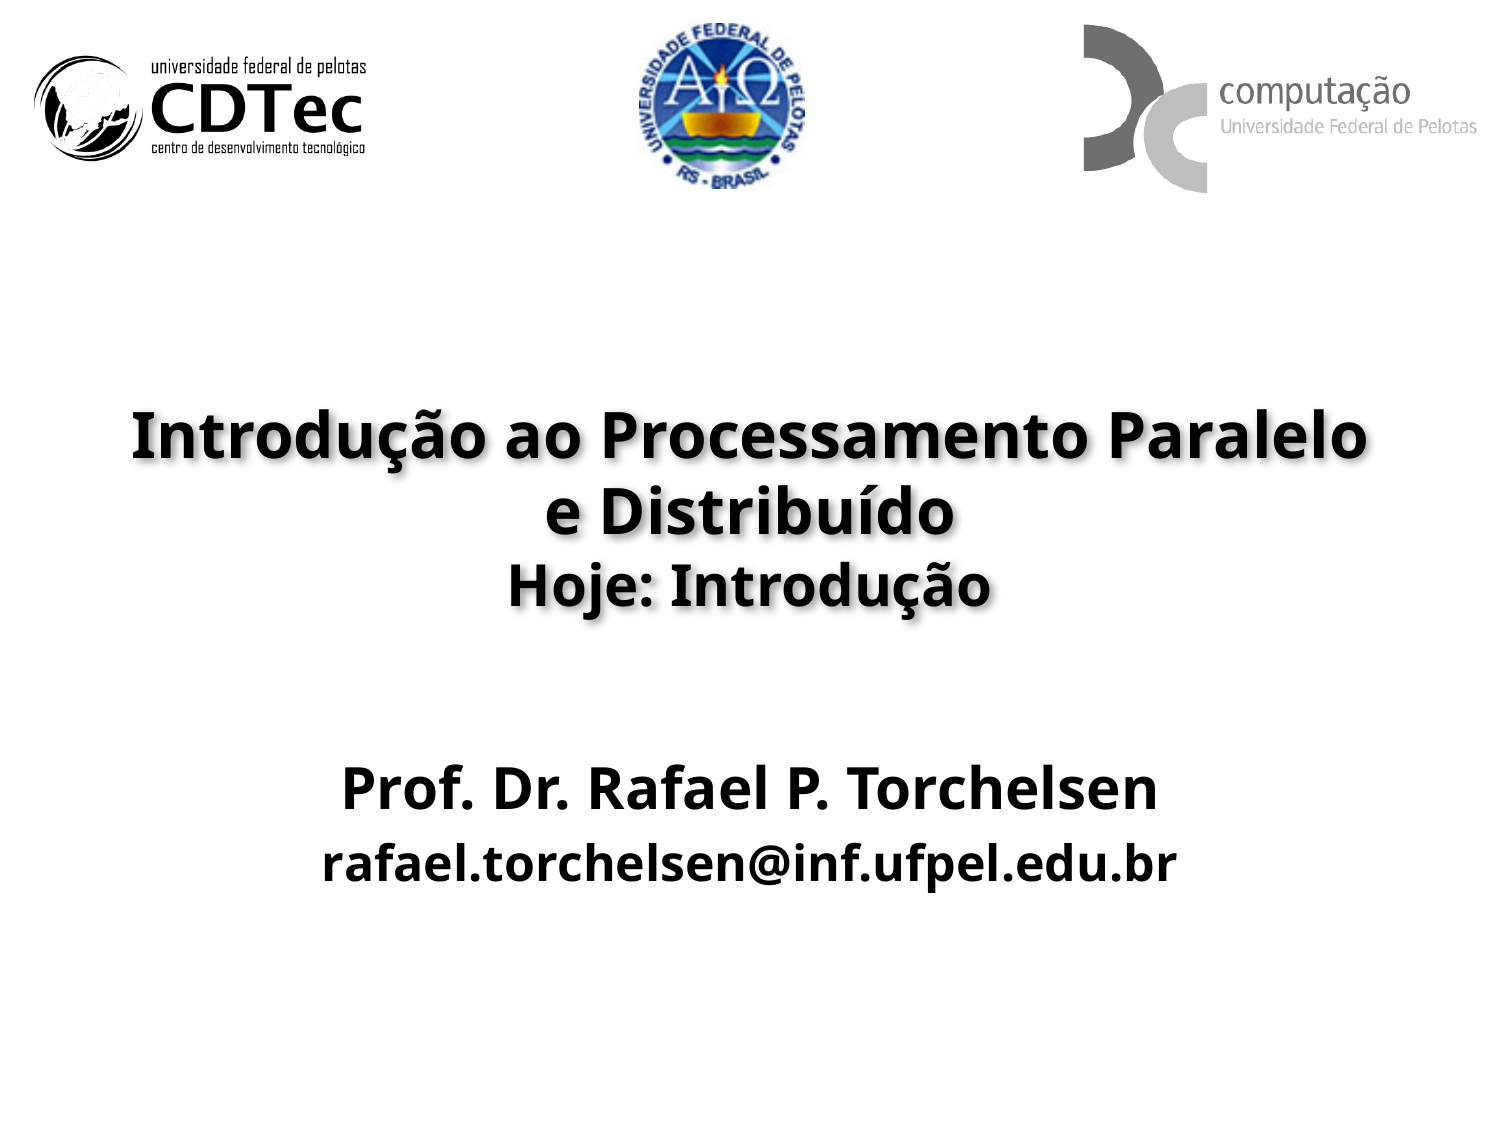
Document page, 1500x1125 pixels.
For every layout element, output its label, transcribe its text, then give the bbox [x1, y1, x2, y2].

subtitle Prof. Dr. Rafael P. Torchelsen rafael.torchelsen@inf.ufpel.edu.br [225, 743, 1275, 1032]
picture [1077, 20, 1480, 197]
picture [32, 54, 367, 162]
picture [639, 23, 805, 189]
title Introdução ao Processamento Paralelo e Distribuído Hoje: Introdução [112, 385, 1388, 627]
